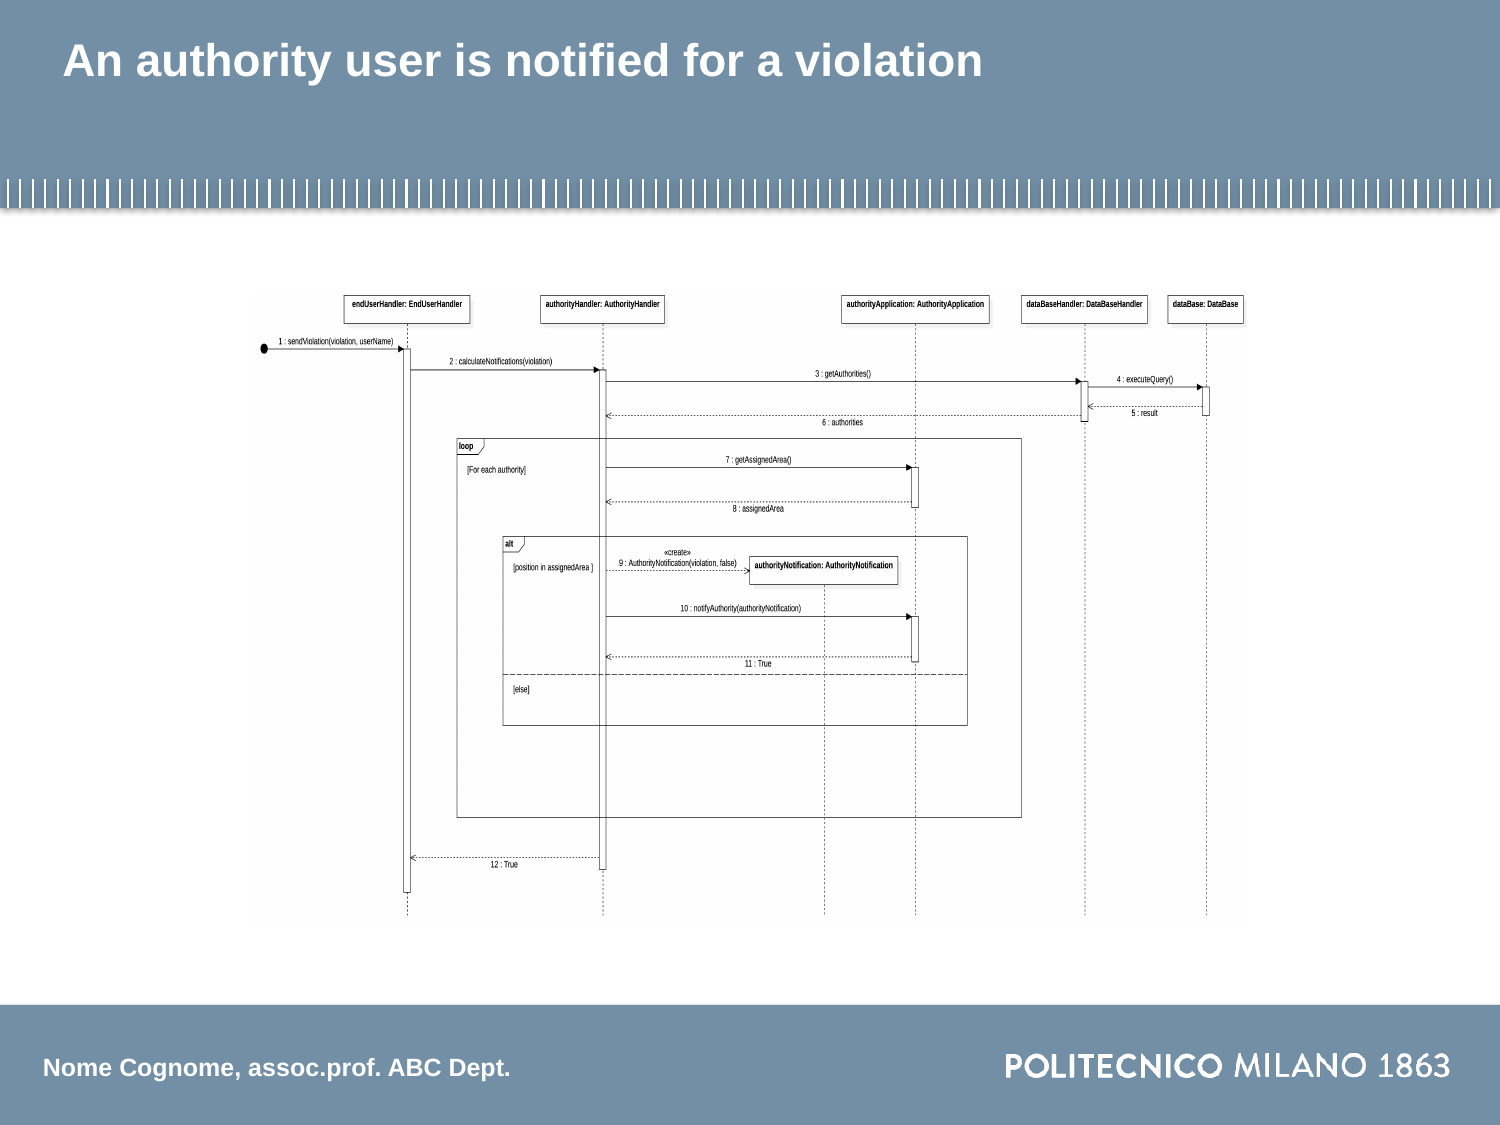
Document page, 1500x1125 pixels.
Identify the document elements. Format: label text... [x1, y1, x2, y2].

picture [999, 1041, 1456, 1089]
title An authority user is notified for a violation [47, 22, 1455, 161]
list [252, 290, 1248, 929]
